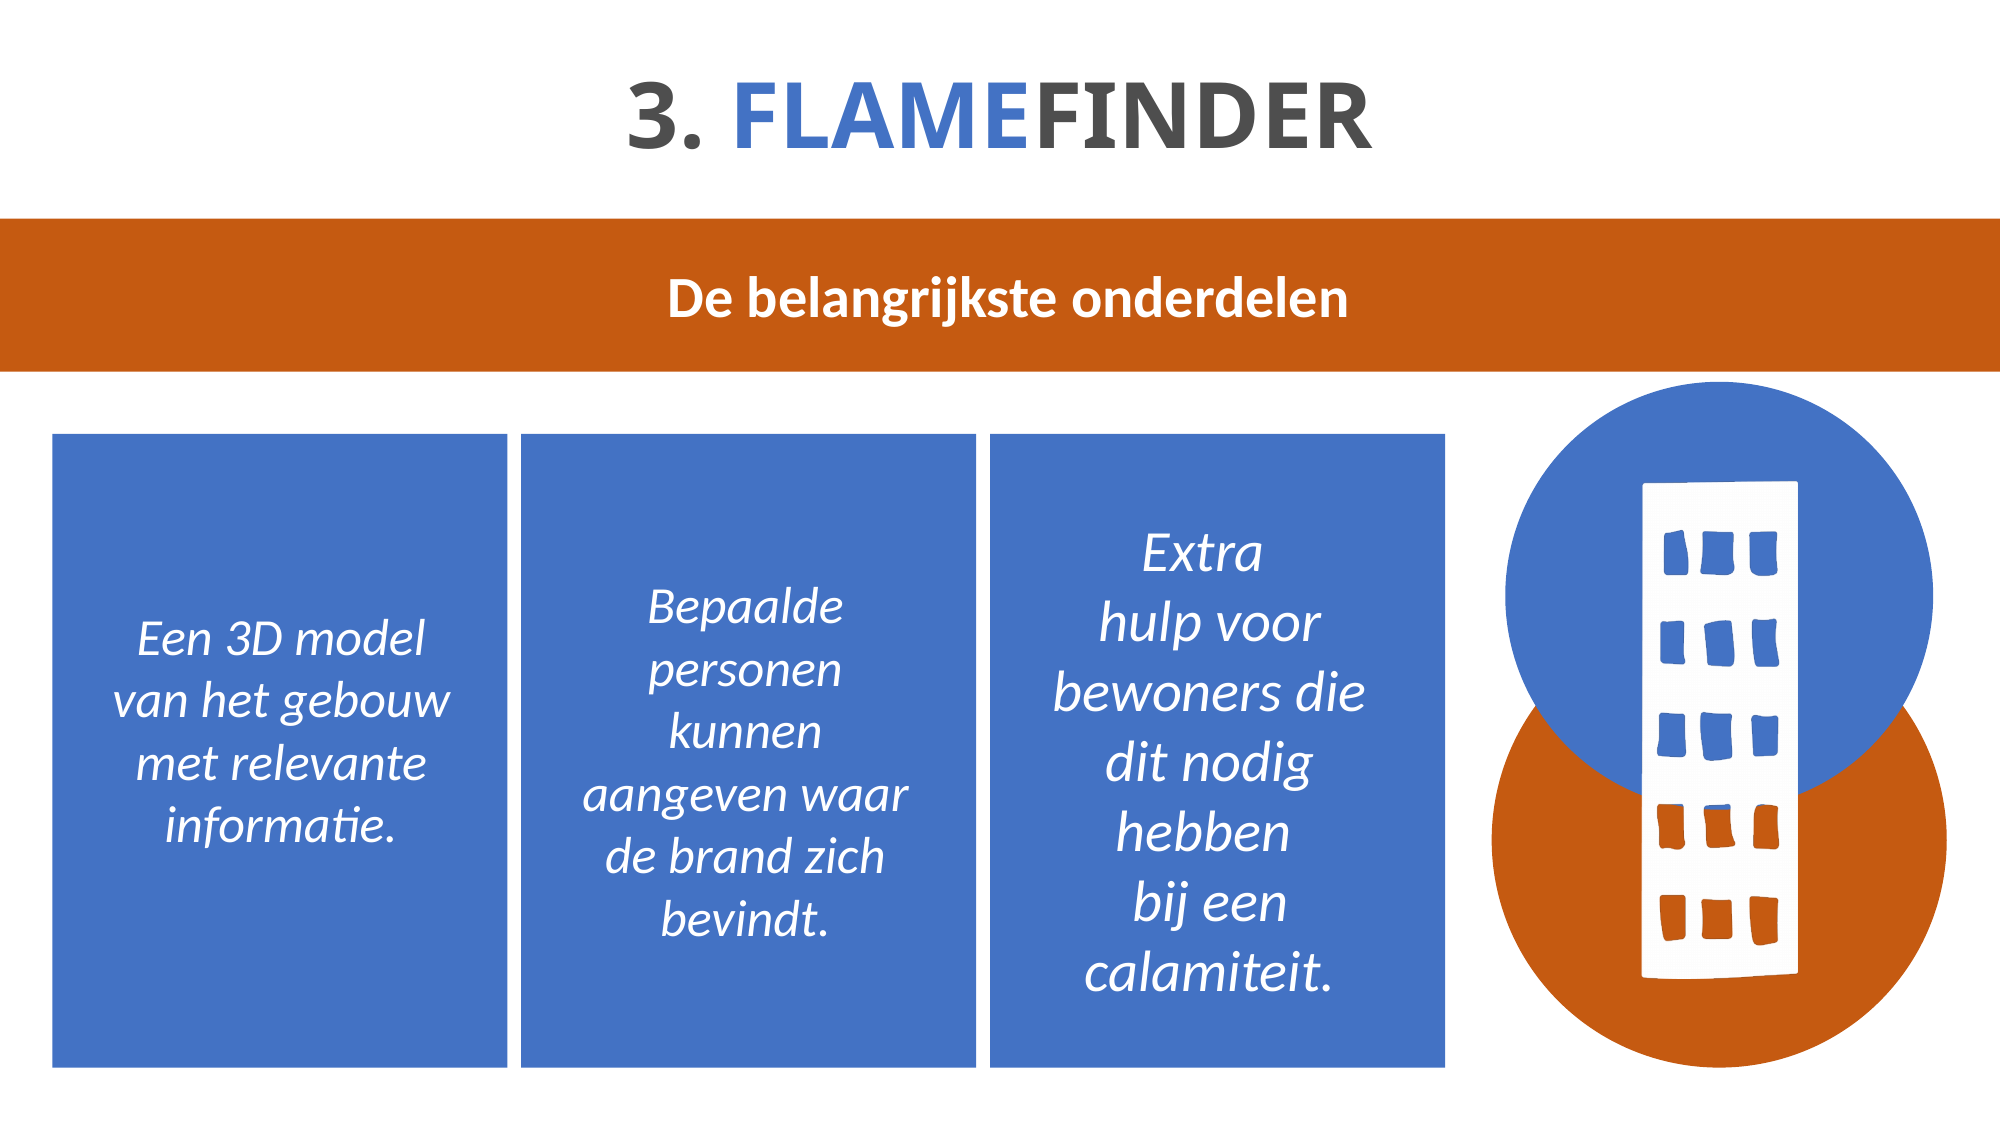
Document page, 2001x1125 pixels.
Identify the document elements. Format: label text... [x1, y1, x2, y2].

text_box Extra hulp voor bewoners die dit nodig hebben bij een calamiteit. [1036, 506, 1384, 1011]
text_box 3. FLAMEFINDER [127, 57, 1873, 181]
text_box Bepaalde personen kunnen aangeven waar de brand zich bevindt. [553, 564, 937, 954]
text_box [51, 433, 508, 1069]
text_box De belangrijkste onderdelen [387, 252, 1630, 337]
text_box Een 3D model van het gebouw met relevante informatie. [87, 595, 476, 861]
picture [1641, 480, 1798, 979]
text_box [989, 433, 1446, 1069]
text_box [520, 433, 977, 1069]
text_box [0, 218, 2000, 373]
text_box [1504, 380, 1935, 797]
text_box [1490, 706, 1948, 1069]
